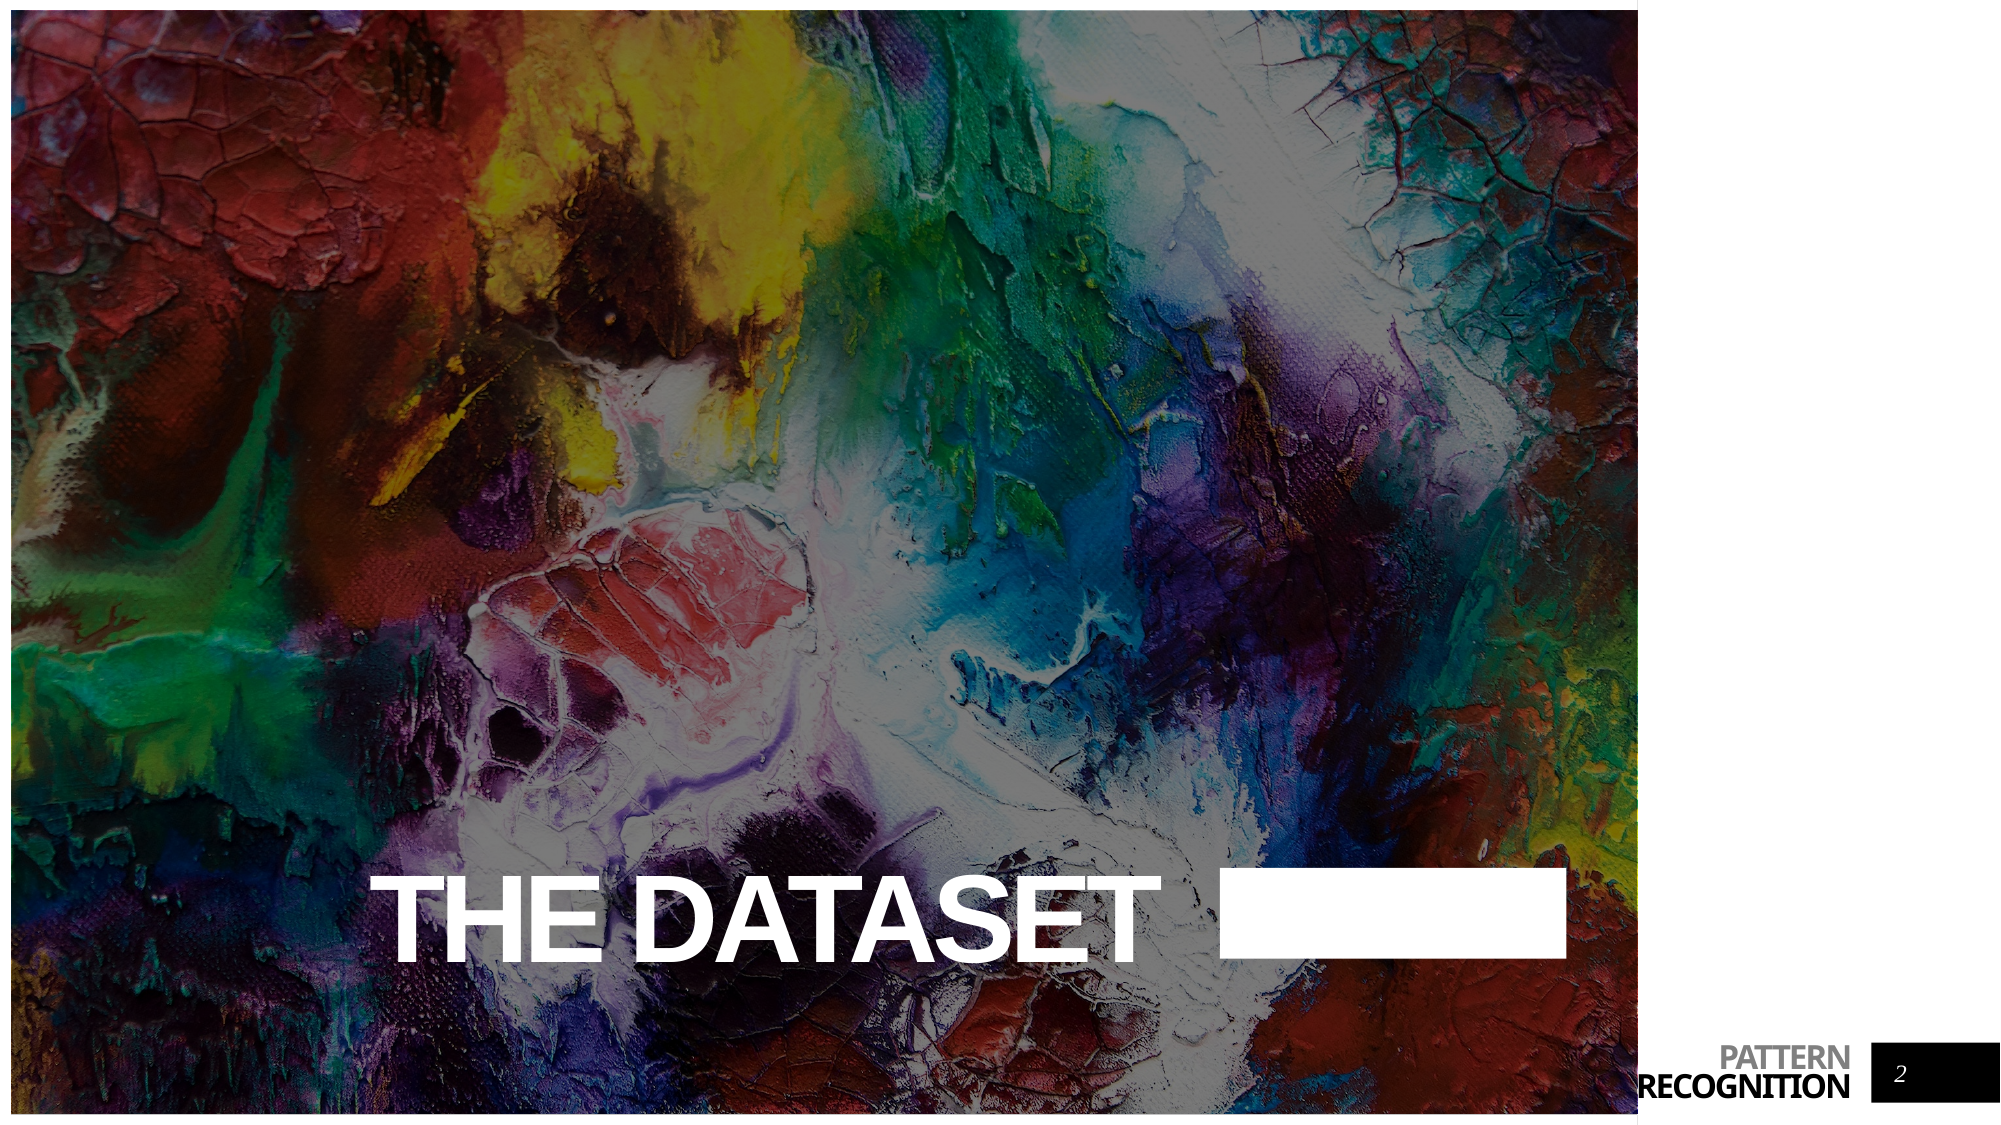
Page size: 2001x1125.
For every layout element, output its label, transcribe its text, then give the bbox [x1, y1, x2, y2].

picture [11, 10, 1638, 1114]
slide_number 2 [1877, 1050, 1924, 1096]
